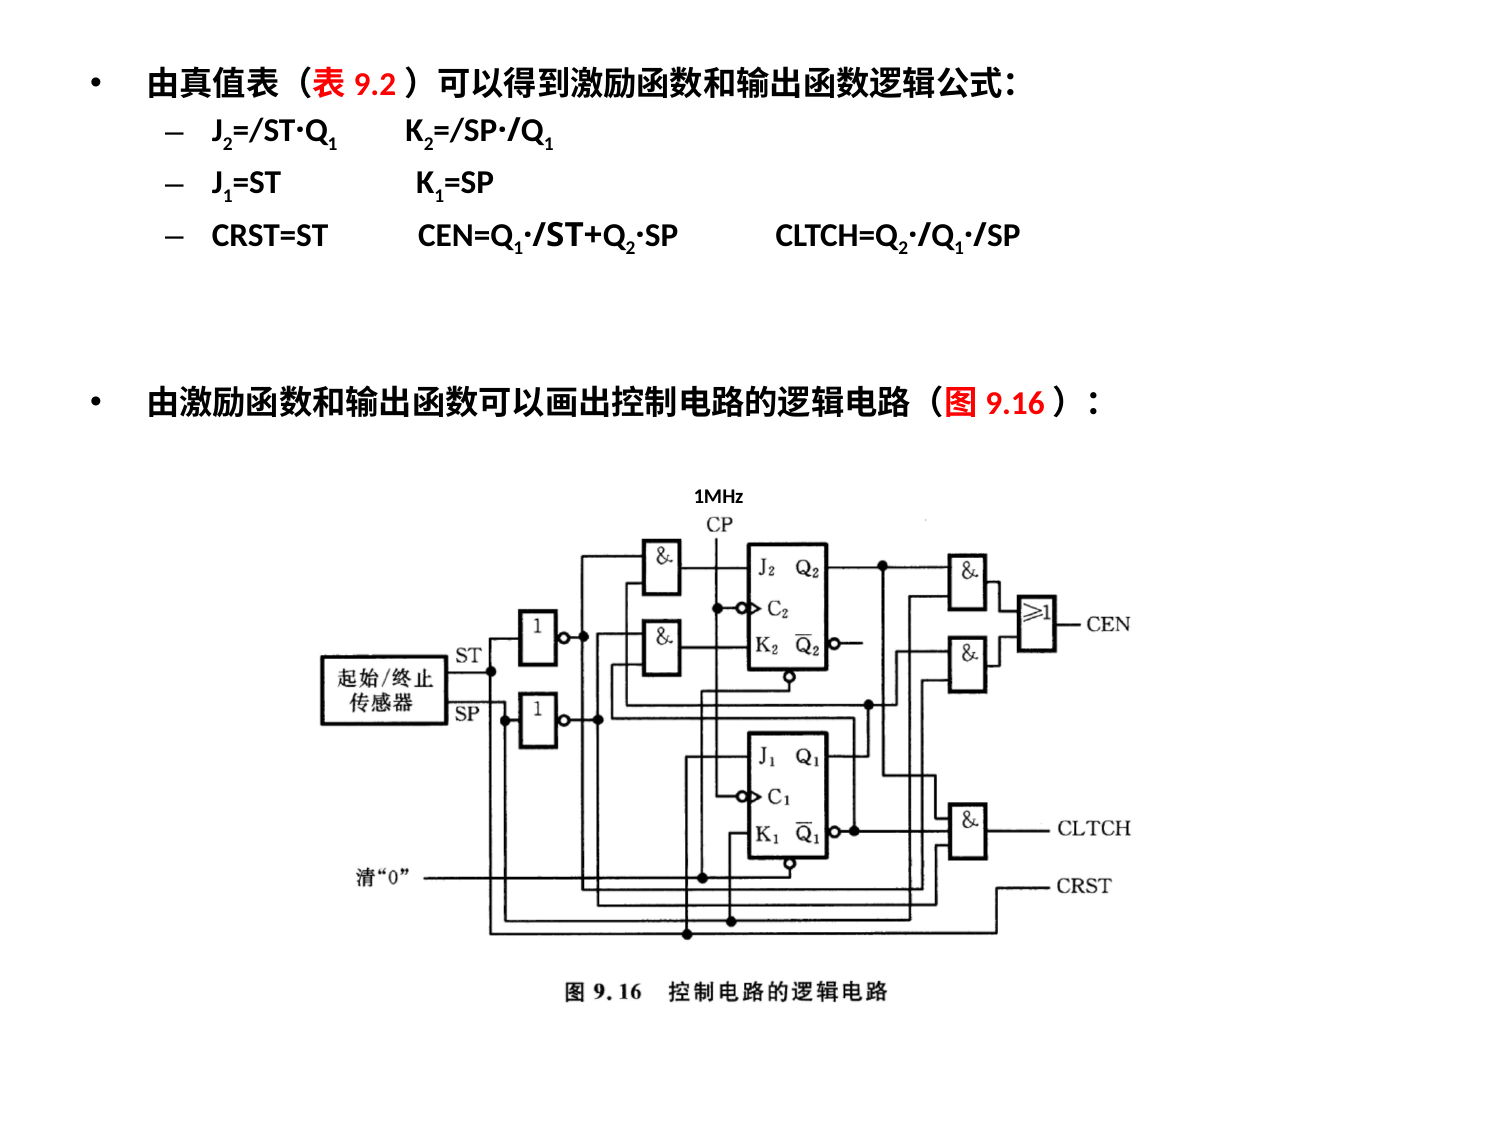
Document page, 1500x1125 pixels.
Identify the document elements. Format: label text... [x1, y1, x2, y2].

list 由真值表（表9.2）可以得到激励函数和输出函数逻辑公式： J2=/ST·Q1 K2=/SP·/Q1 J1=ST K1=SP CRST=ST CEN=Q1·/ST+Q2·SP CLTCH=Q2·/Q1·/SP 由激励函数和输出函数可以画出控制电路的逻辑电路（图9.16）： [75, 54, 1425, 776]
text_box 1MHz [678, 474, 759, 501]
picture [277, 503, 1182, 1013]
